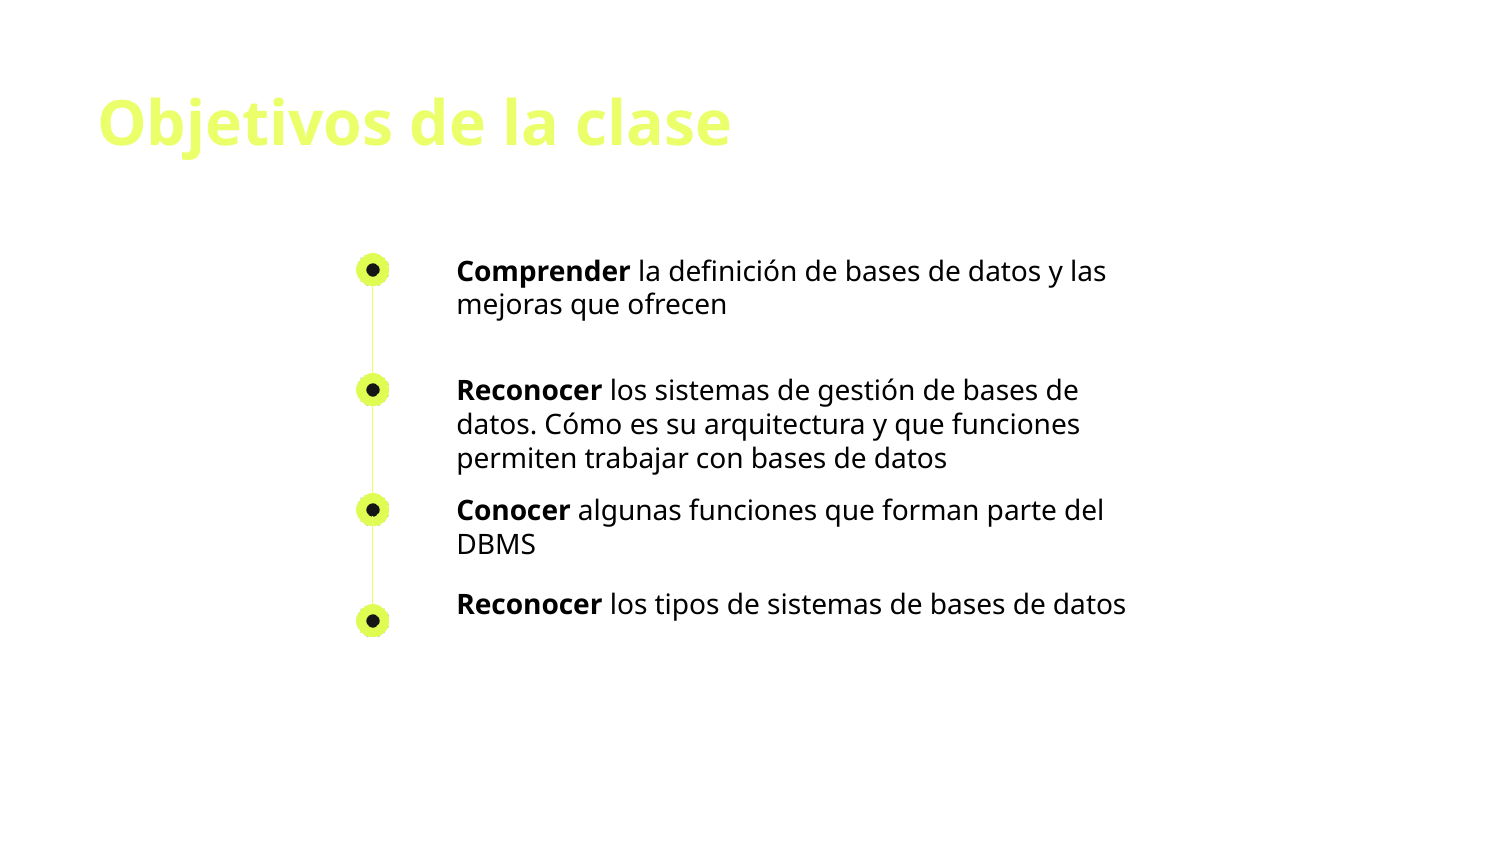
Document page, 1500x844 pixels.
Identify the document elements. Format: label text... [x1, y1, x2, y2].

text_box Reconocer los sistemas de gestión de bases de datos. Cómo es su arquitectura y que funciones permiten trabajar con bases de datos [441, 357, 1144, 477]
picture [356, 493, 389, 527]
text_box Conocer algunas funciones que forman parte del DBMS [441, 477, 1144, 571]
text_box Reconocer los tipos de sistemas de bases de datos [441, 571, 1144, 635]
picture [356, 603, 389, 637]
text_box Objetivos de la clase [82, 76, 1418, 175]
text_box Comprender la definición de bases de datos y las mejoras que ofrecen [441, 238, 1144, 336]
picture [356, 253, 389, 287]
picture [356, 373, 389, 407]
